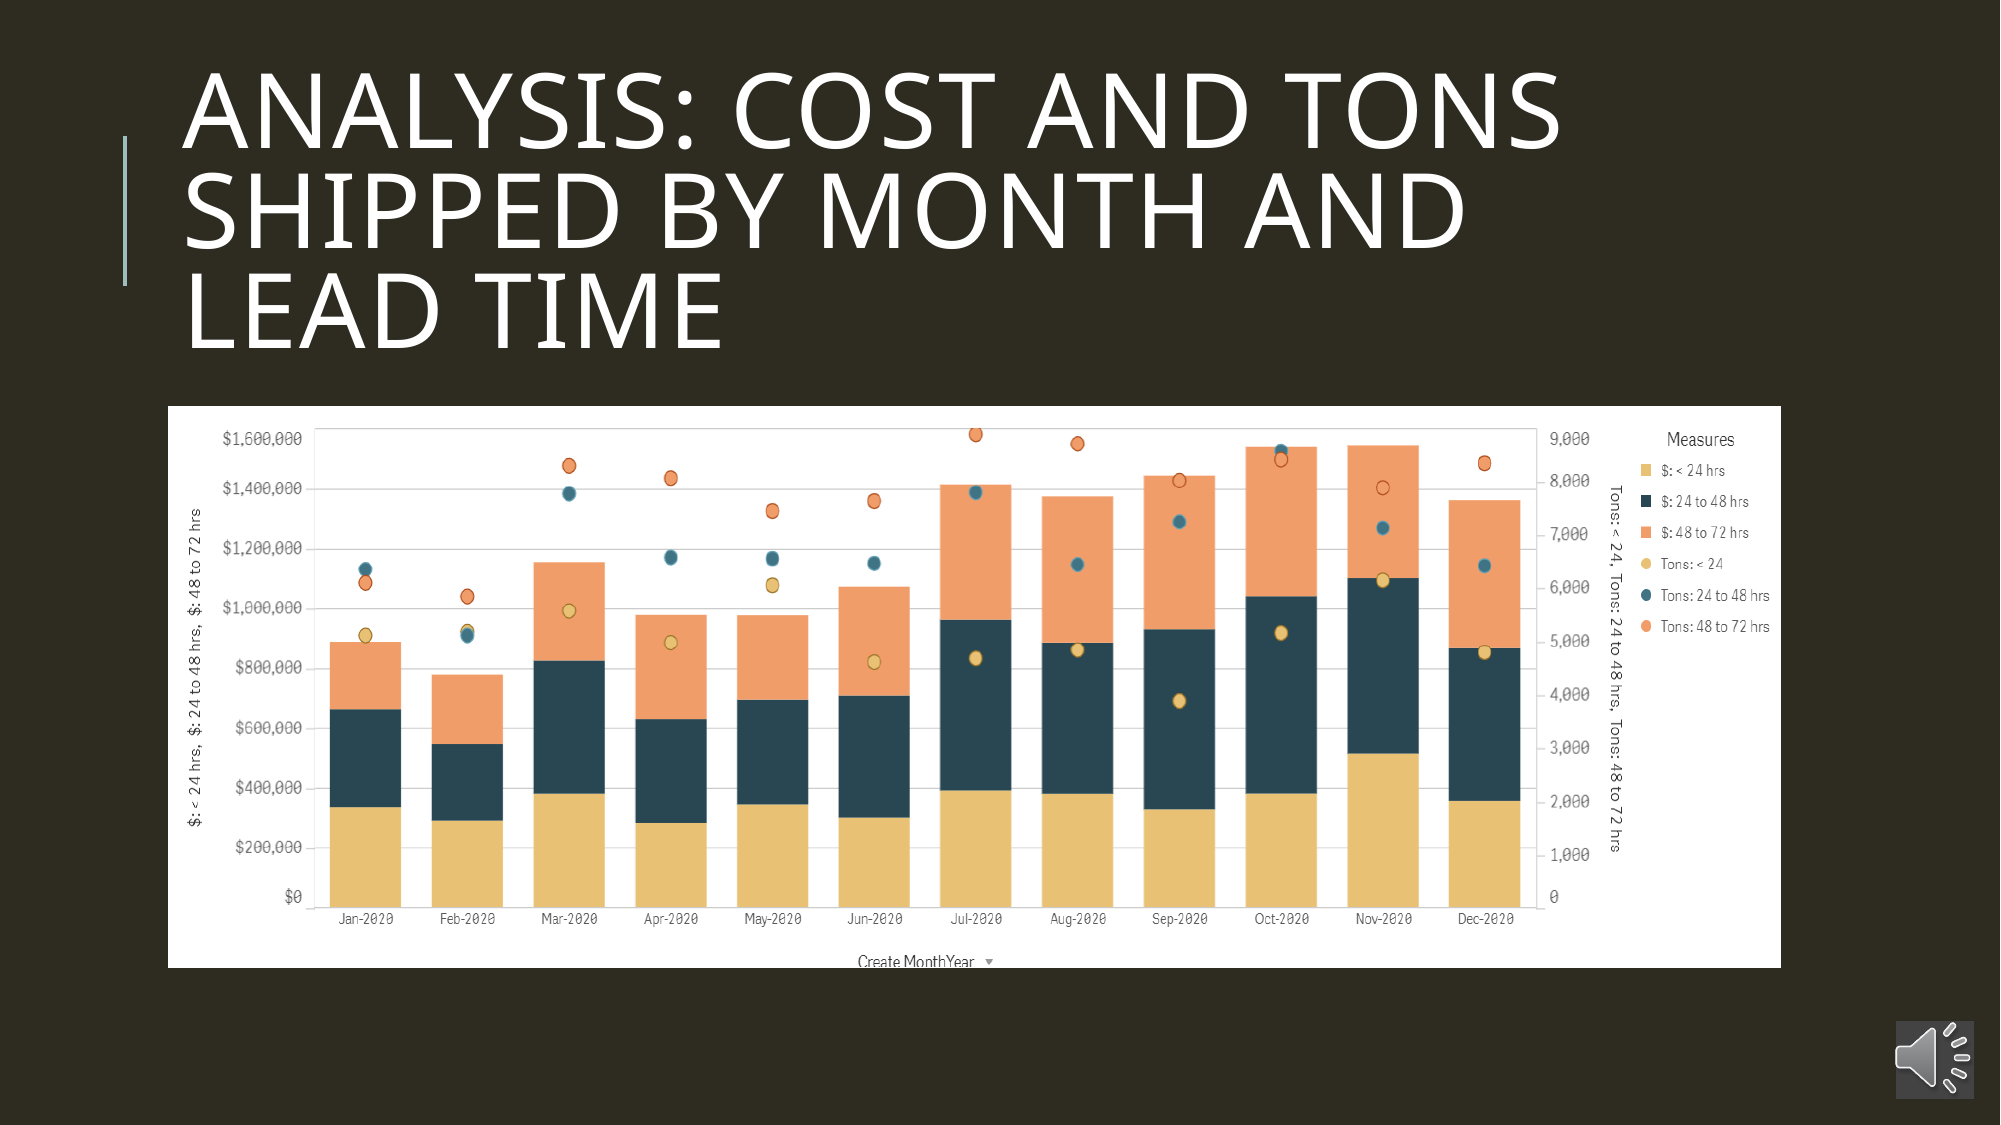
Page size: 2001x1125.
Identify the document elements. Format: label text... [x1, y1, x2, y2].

title Analysis: Cost and Tons Shipped by Month and Lead Time [168, 96, 1763, 342]
picture [167, 405, 1781, 968]
picture [1894, 1019, 1976, 1101]
